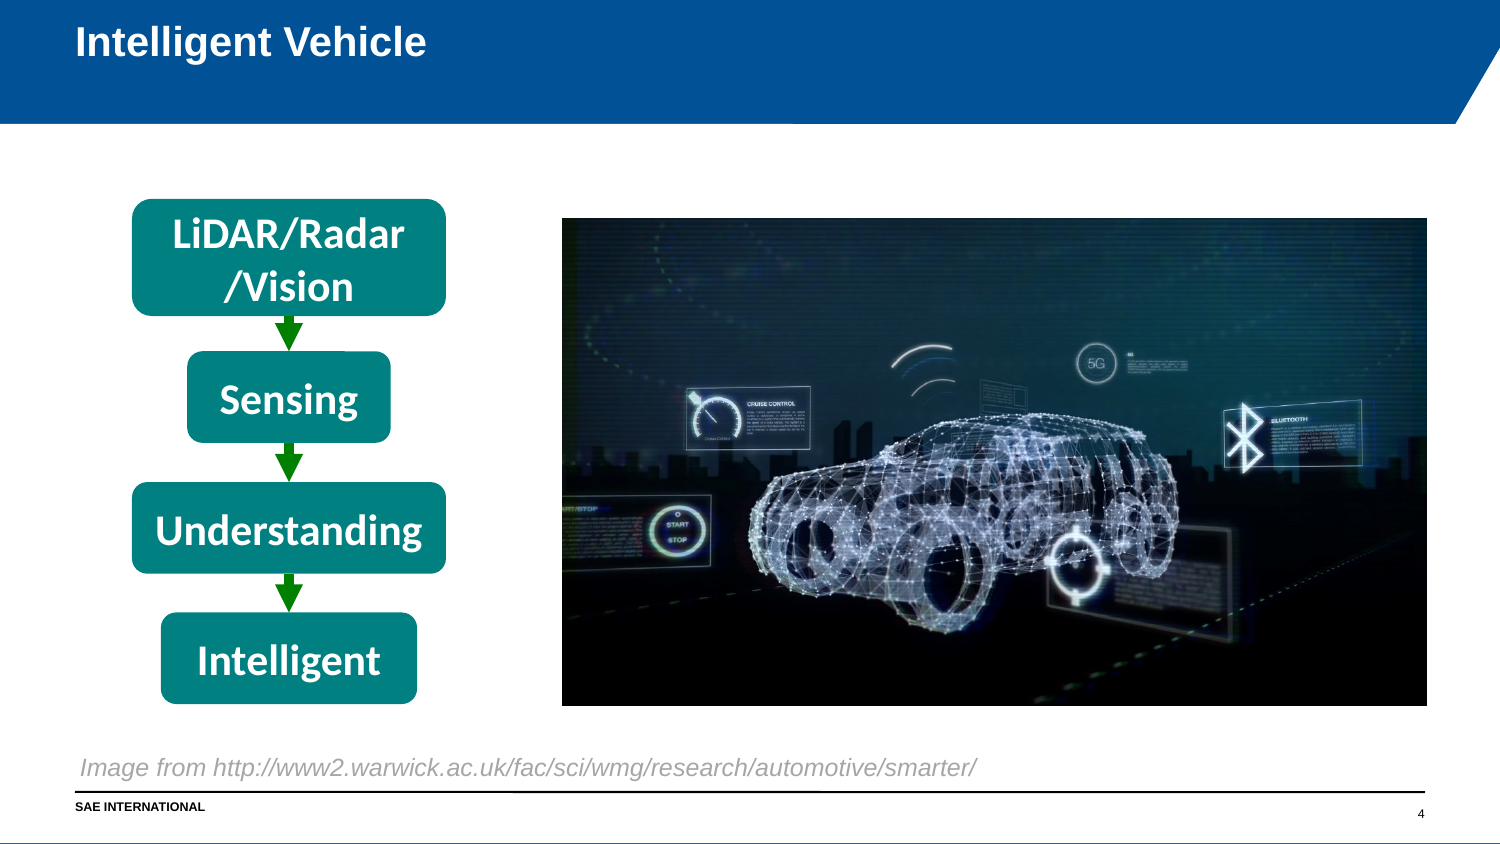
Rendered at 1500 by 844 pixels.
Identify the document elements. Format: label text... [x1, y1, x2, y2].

text_box LiDAR/Radar /Vision [129, 196, 449, 319]
picture [1417, 276, 1428, 287]
picture [562, 218, 1428, 706]
slide_number 4 [1074, 799, 1425, 821]
text_box Intelligent [158, 610, 420, 707]
text_box Image from http://www2.warwick.ac.uk/fac/sci/wmg/research/automotive/smarter/ [65, 743, 1025, 789]
title Intelligent Vehicle [75, 15, 1425, 98]
text_box Sensing [185, 349, 393, 445]
text_box Understanding [129, 479, 449, 576]
